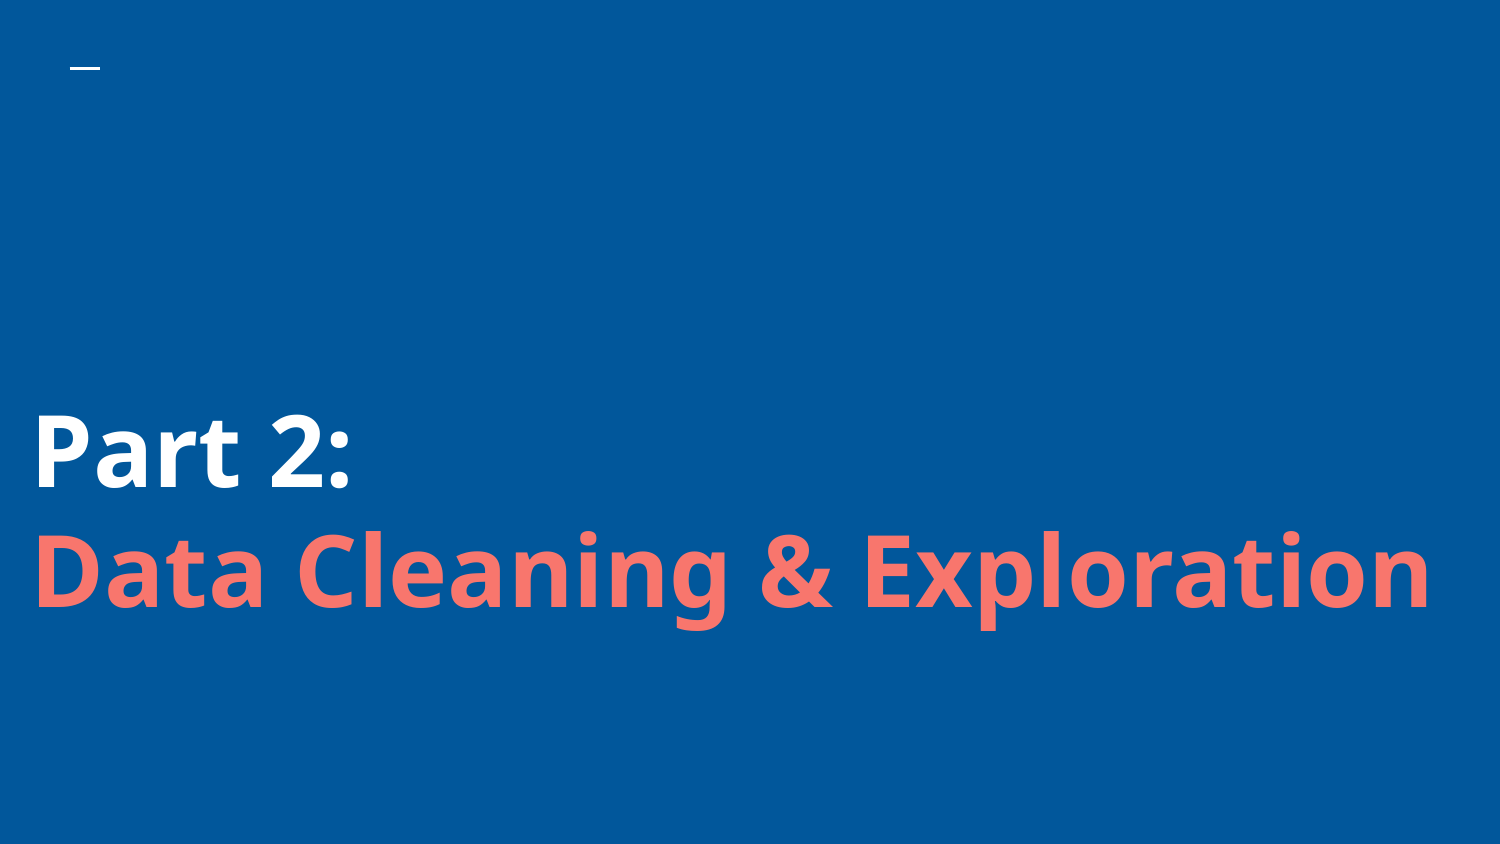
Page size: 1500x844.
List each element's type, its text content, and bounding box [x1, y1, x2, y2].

title Part 2: Data Cleaning & Exploration [15, 372, 1485, 746]
